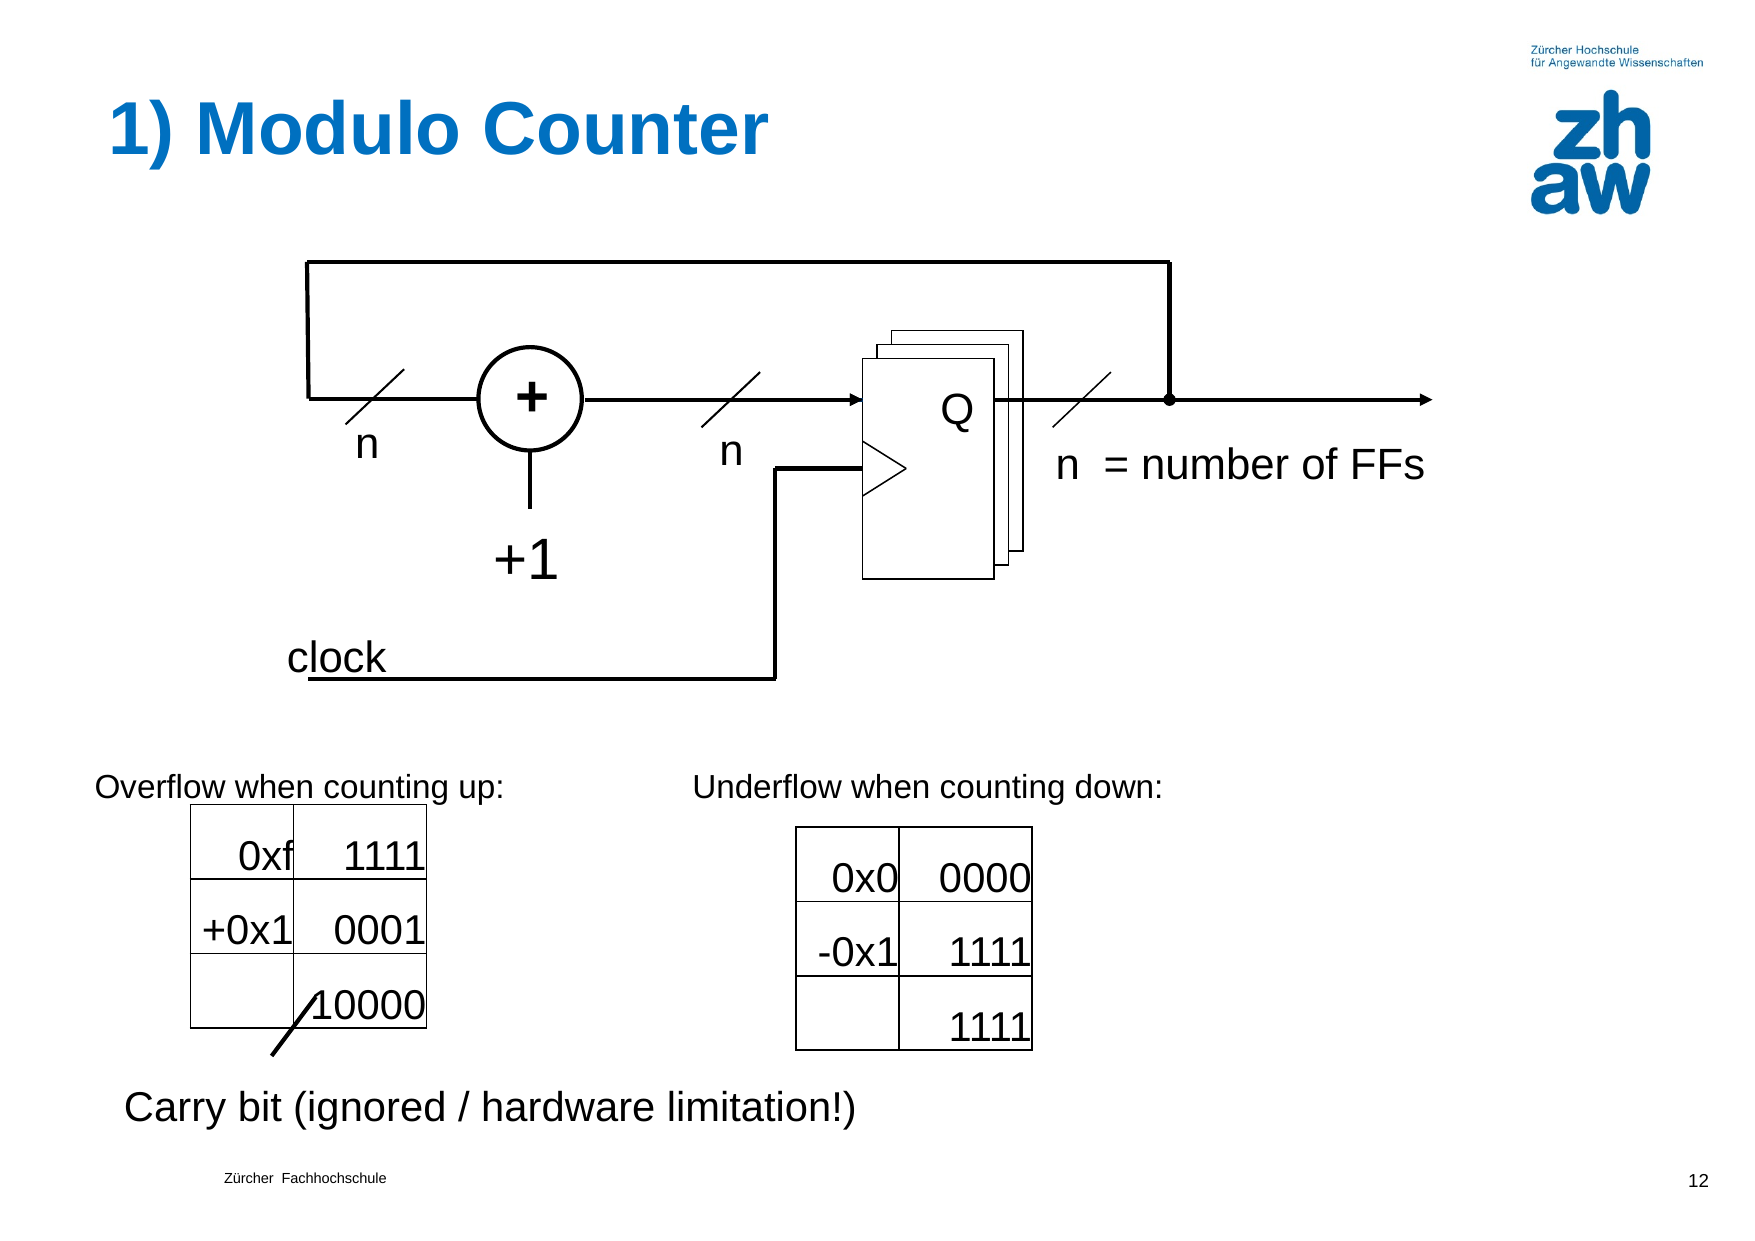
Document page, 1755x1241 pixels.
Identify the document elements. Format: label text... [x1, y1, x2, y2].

text_box n [1037, 427, 1098, 494]
table_cell -0x1 [797, 902, 898, 975]
table_cell 1111 [900, 977, 1031, 1049]
text_box Carry bit (ignored / hardware limitation!) [123, 1062, 874, 1130]
table_cell [797, 977, 898, 1049]
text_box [862, 440, 907, 468]
text_box n [337, 408, 397, 476]
text_box [862, 358, 994, 579]
table_cell 10000 [294, 954, 426, 1027]
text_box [271, 996, 317, 1057]
text_box = number of FFs [1072, 427, 1445, 498]
text_box ‹#› [1509, 1168, 1710, 1201]
text_box Overflow when counting up: [94, 737, 521, 805]
table_cell [191, 954, 293, 1027]
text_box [862, 468, 907, 497]
text_box [478, 347, 582, 451]
table_header 0x0 [797, 828, 898, 901]
picture [1527, 41, 1706, 218]
table_header 0xf [191, 805, 293, 878]
text_box Underflow when counting down: [692, 737, 1169, 805]
text_box Q [920, 372, 994, 439]
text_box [1052, 371, 1112, 428]
text_box n [701, 433, 762, 480]
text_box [701, 371, 761, 428]
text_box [345, 369, 405, 425]
text_box clock [269, 620, 405, 691]
text_box [994, 407, 1009, 566]
table_cell 0001 [294, 880, 426, 953]
table_header 0000 [900, 828, 1031, 901]
table_cell +0x1 [191, 880, 293, 953]
text_box [891, 330, 1024, 398]
text_box [877, 344, 1009, 398]
text_box + [515, 361, 550, 429]
table_header 1111 [294, 805, 426, 878]
table_cell 1111 [900, 902, 1031, 975]
text_box 1) Modulo Counter [93, 83, 793, 167]
text_box [1009, 409, 1024, 552]
text_box +1 [493, 524, 560, 591]
